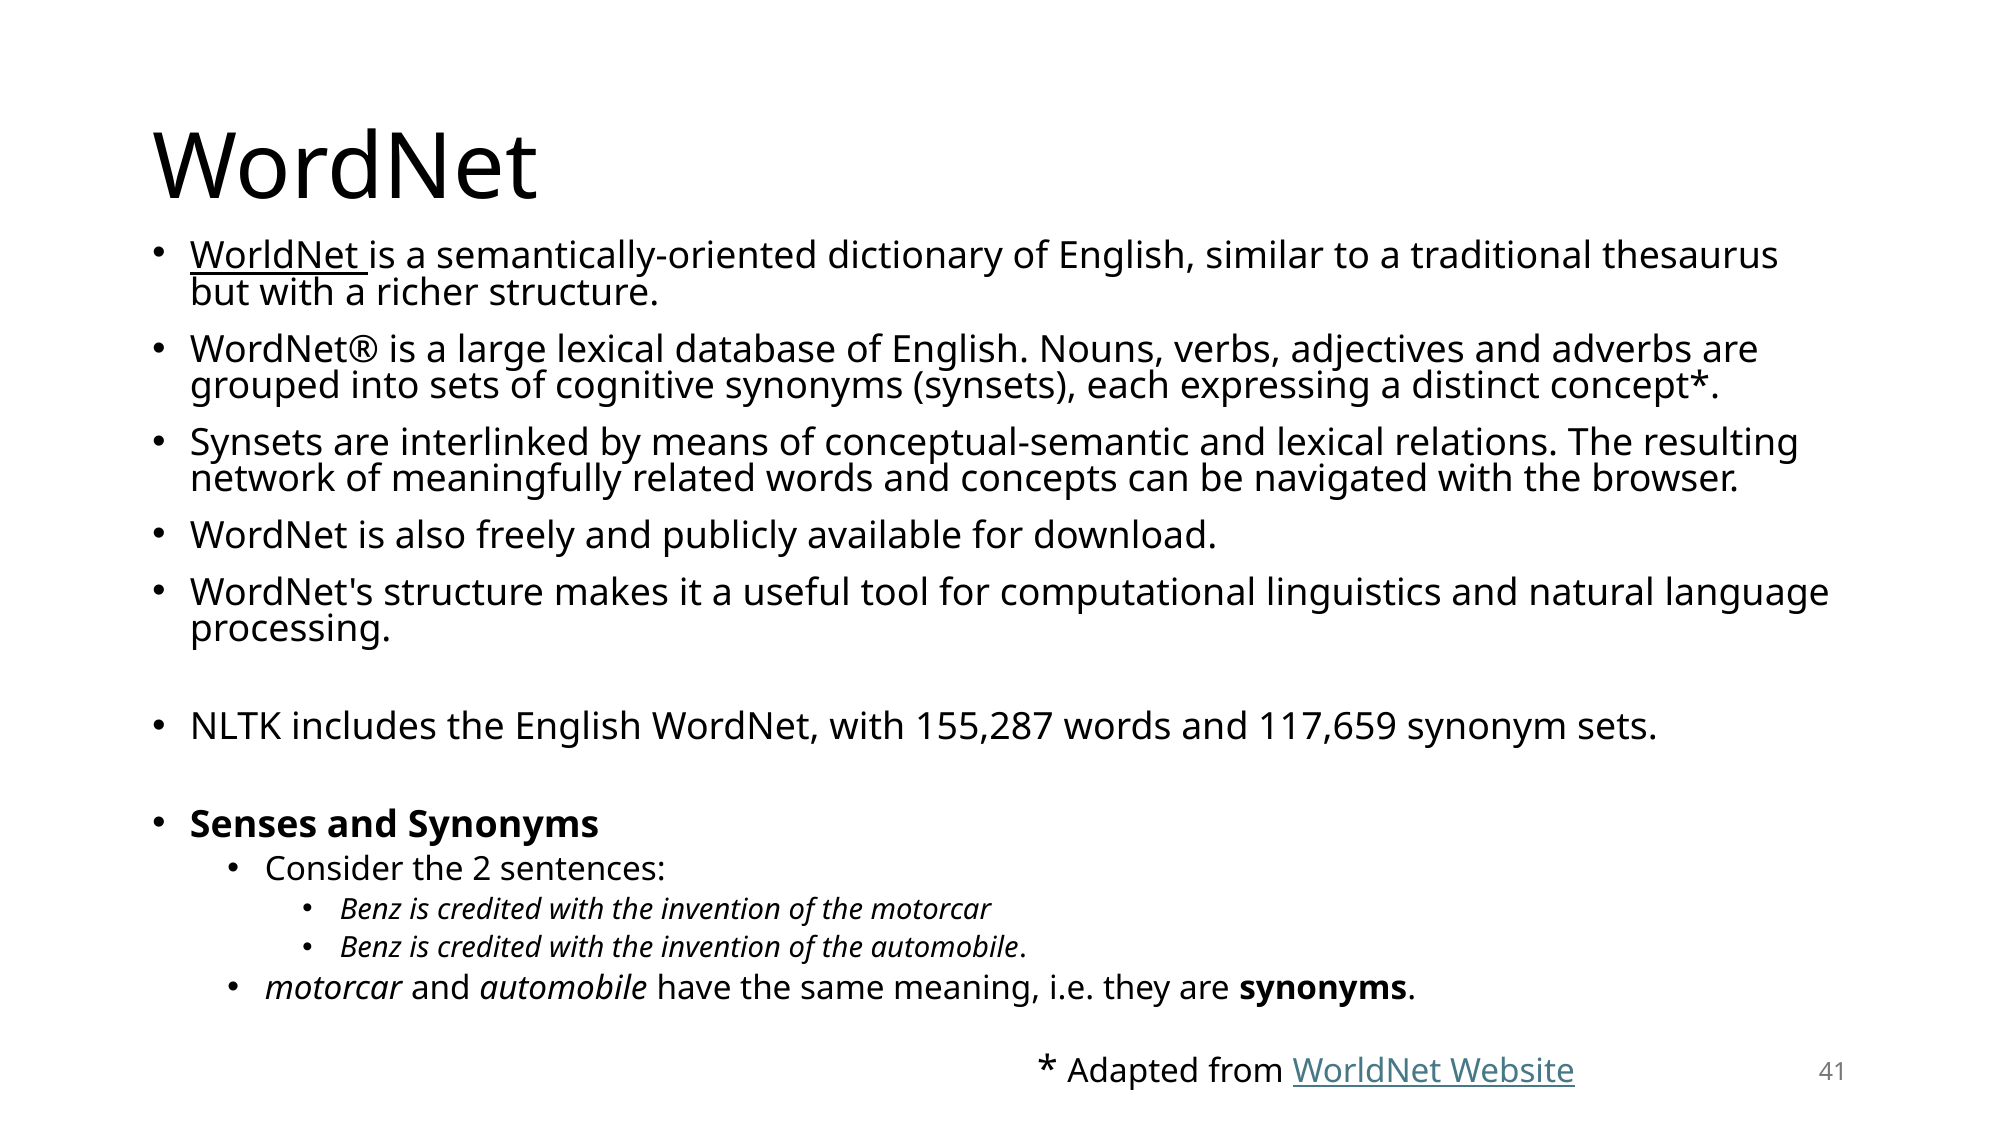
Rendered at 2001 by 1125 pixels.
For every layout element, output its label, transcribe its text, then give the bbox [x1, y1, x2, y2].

text_box * Adapted from WorldNet Website [1022, 1037, 1590, 1098]
list WorldNet is a semantically-oriented dictionary of English, similar to a traditional thesaurus but with a richer structure. WordNet® is a large lexical database of English. Nouns, verbs, adjectives and adverbs are grouped into sets of cognitive synonyms (synsets), each expressing a distinct concept*. Synsets are interlinked by means of conceptual-semantic and lexical relations. The resulting network of meaningfully related words and concepts can be navigated with the browser. WordNet is also freely and publicly available for download. WordNet's structure makes it a useful tool for computational linguistics and natural language processing. NLTK includes the English WordNet, with 155,287 words and 117,659 synonym sets. Senses and Synonyms Consider the 2 sentences: Benz is credited with the invention of the motorcar Benz is credited with the invention of the automobile. motorcar and automobile have the same meaning, i.e. they are synonyms. [137, 228, 1863, 1014]
slide_number 41 [1412, 1042, 1863, 1103]
title WordNet [137, 59, 1863, 228]
